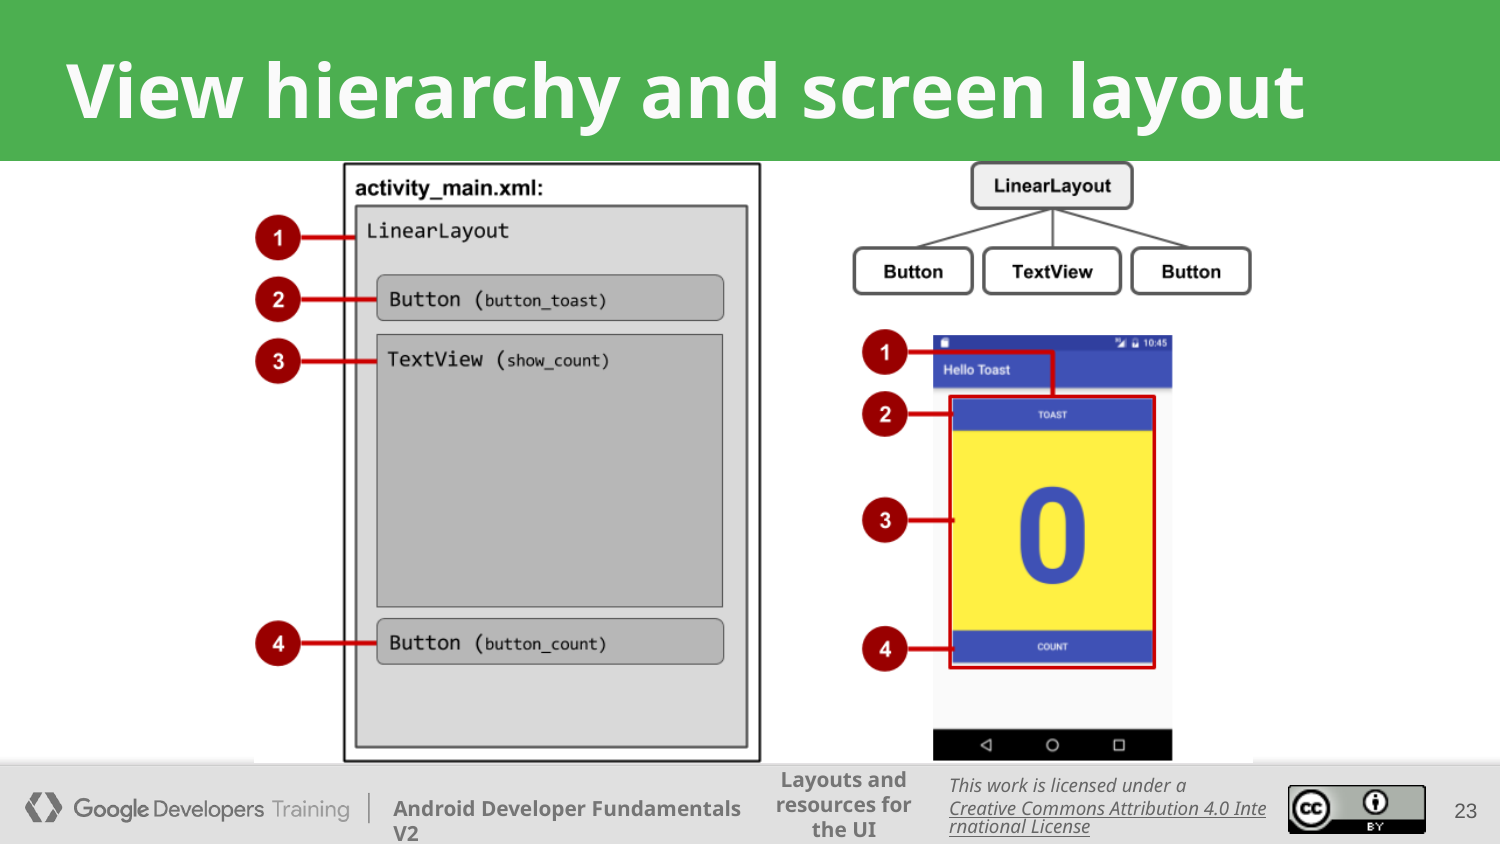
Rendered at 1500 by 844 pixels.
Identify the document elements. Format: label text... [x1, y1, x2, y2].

picture [0, 161, 1500, 844]
title View hierarchy and screen layout [51, 28, 1449, 122]
slide_number ‹#› [1402, 777, 1493, 842]
